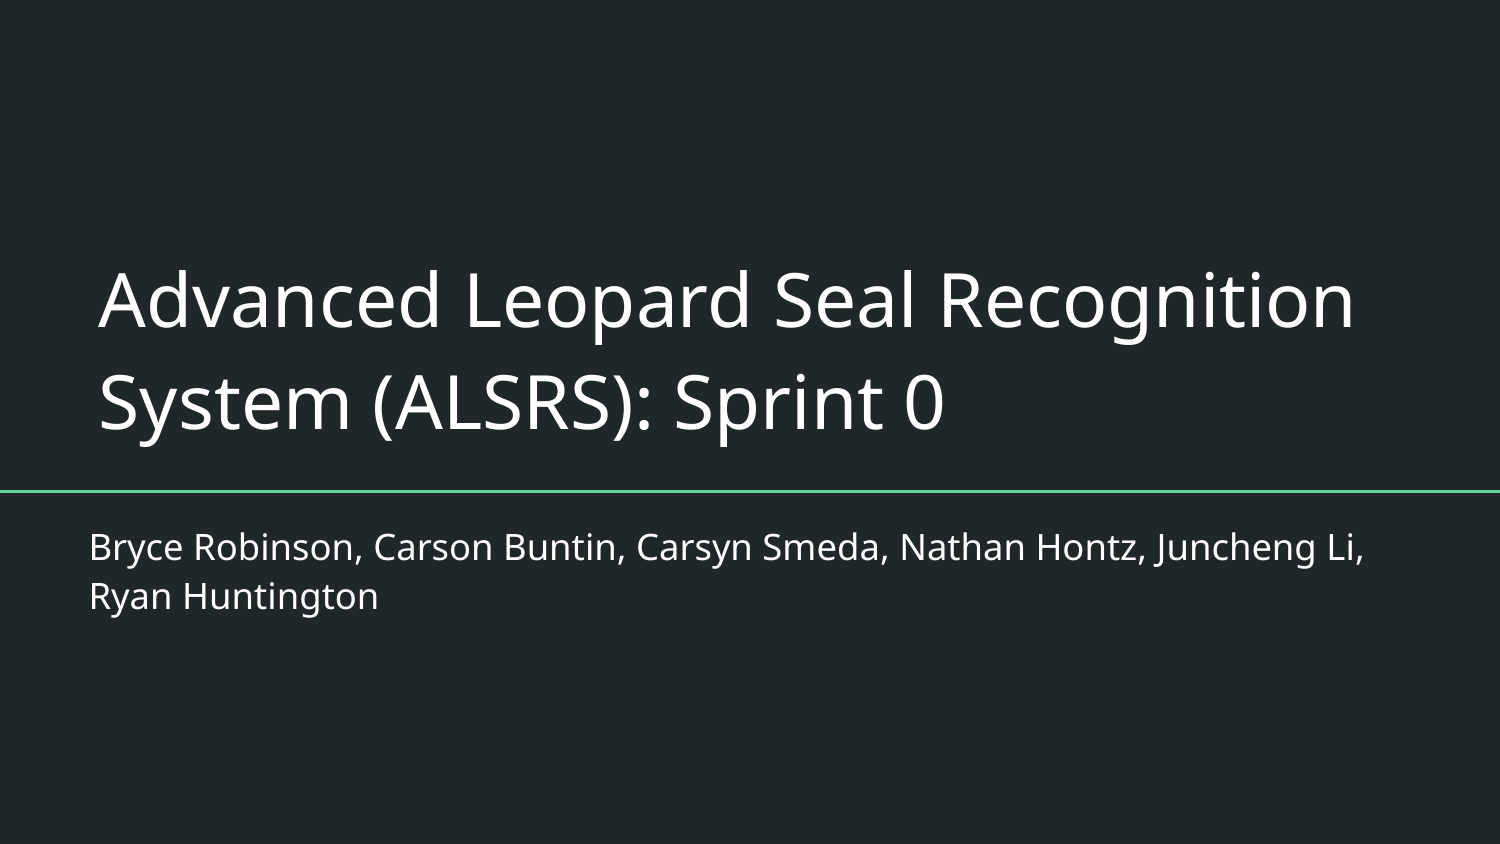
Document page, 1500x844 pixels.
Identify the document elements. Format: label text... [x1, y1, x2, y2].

subtitle Bryce Robinson, Carson Buntin, Carsyn Smeda, Nathan Hontz, Juncheng Li, Ryan Huntington [73, 505, 1427, 636]
title Advanced Leopard Seal Recognition System (ALSRS): Sprint 0 [83, 206, 1417, 467]
